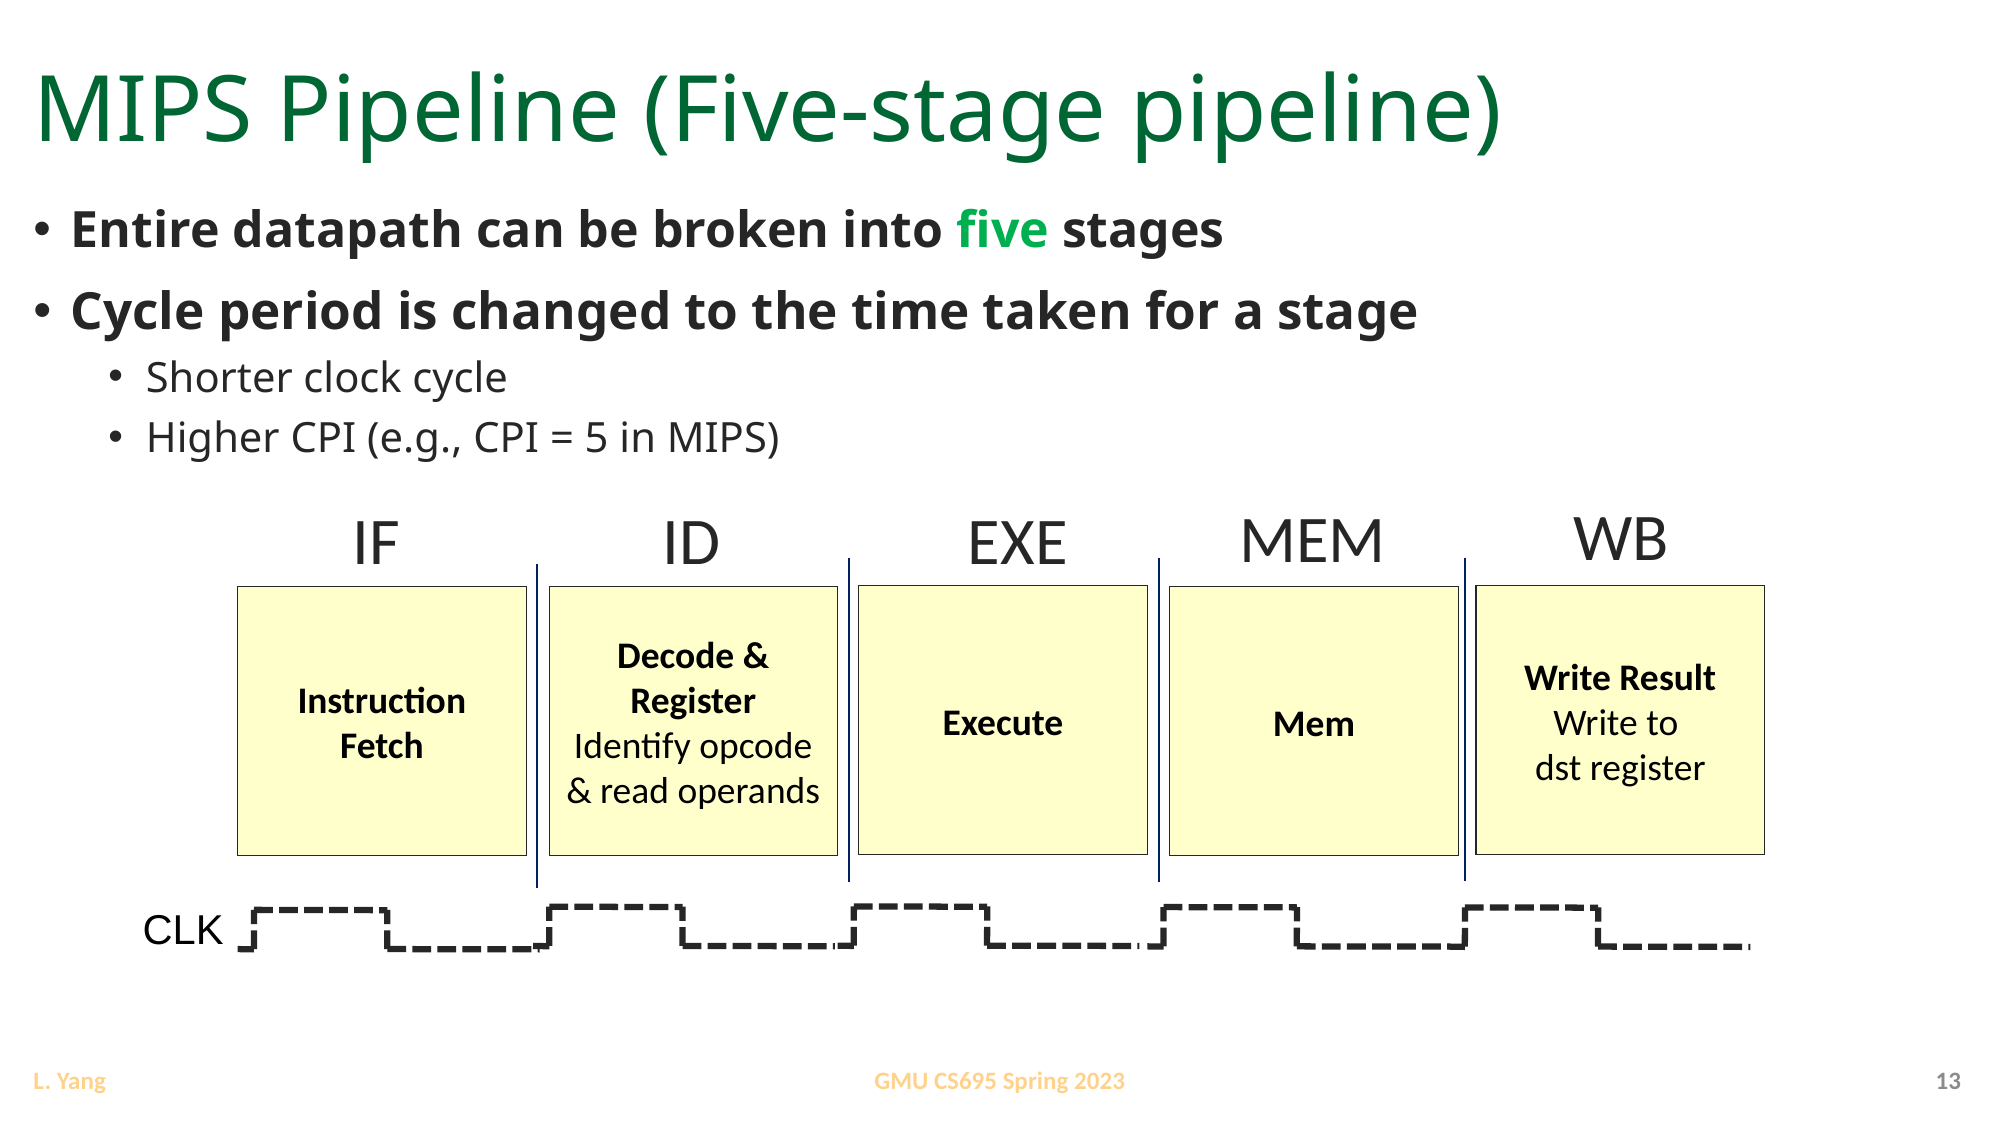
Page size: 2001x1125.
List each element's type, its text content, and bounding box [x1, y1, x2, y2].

list Entire datapath can be broken into five stages Cycle period is changed to the time taken for a stage Shorter clock cycle Higher CPI (e.g., CPI = 5 in MIPS) [18, 190, 1976, 1035]
text_box Write Result Write to dst register [1475, 585, 1765, 855]
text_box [1147, 907, 1448, 947]
text_box WB [1558, 486, 1685, 581]
text_box ID [647, 490, 736, 585]
text_box CLK [116, 895, 250, 961]
text_box Instruction Fetch [237, 586, 527, 856]
text_box Mem [1169, 586, 1459, 856]
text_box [532, 906, 835, 947]
slide_number L. Yang [18, 1050, 469, 1110]
text_box IF [338, 490, 416, 585]
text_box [837, 906, 1140, 946]
text_box Execute [858, 585, 1148, 855]
text_box MEM [1224, 488, 1401, 584]
slide_number 13 [1526, 1050, 1977, 1110]
text_box Decode & Register Identify opcode & read operands [549, 586, 838, 856]
title MIPS Pipeline (Five-stage pipeline) [18, 25, 1977, 169]
text_box EXE [953, 490, 1083, 586]
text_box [237, 909, 540, 950]
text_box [1448, 907, 1751, 947]
footer GMU CS695 Spring 2023 [662, 1050, 1338, 1110]
